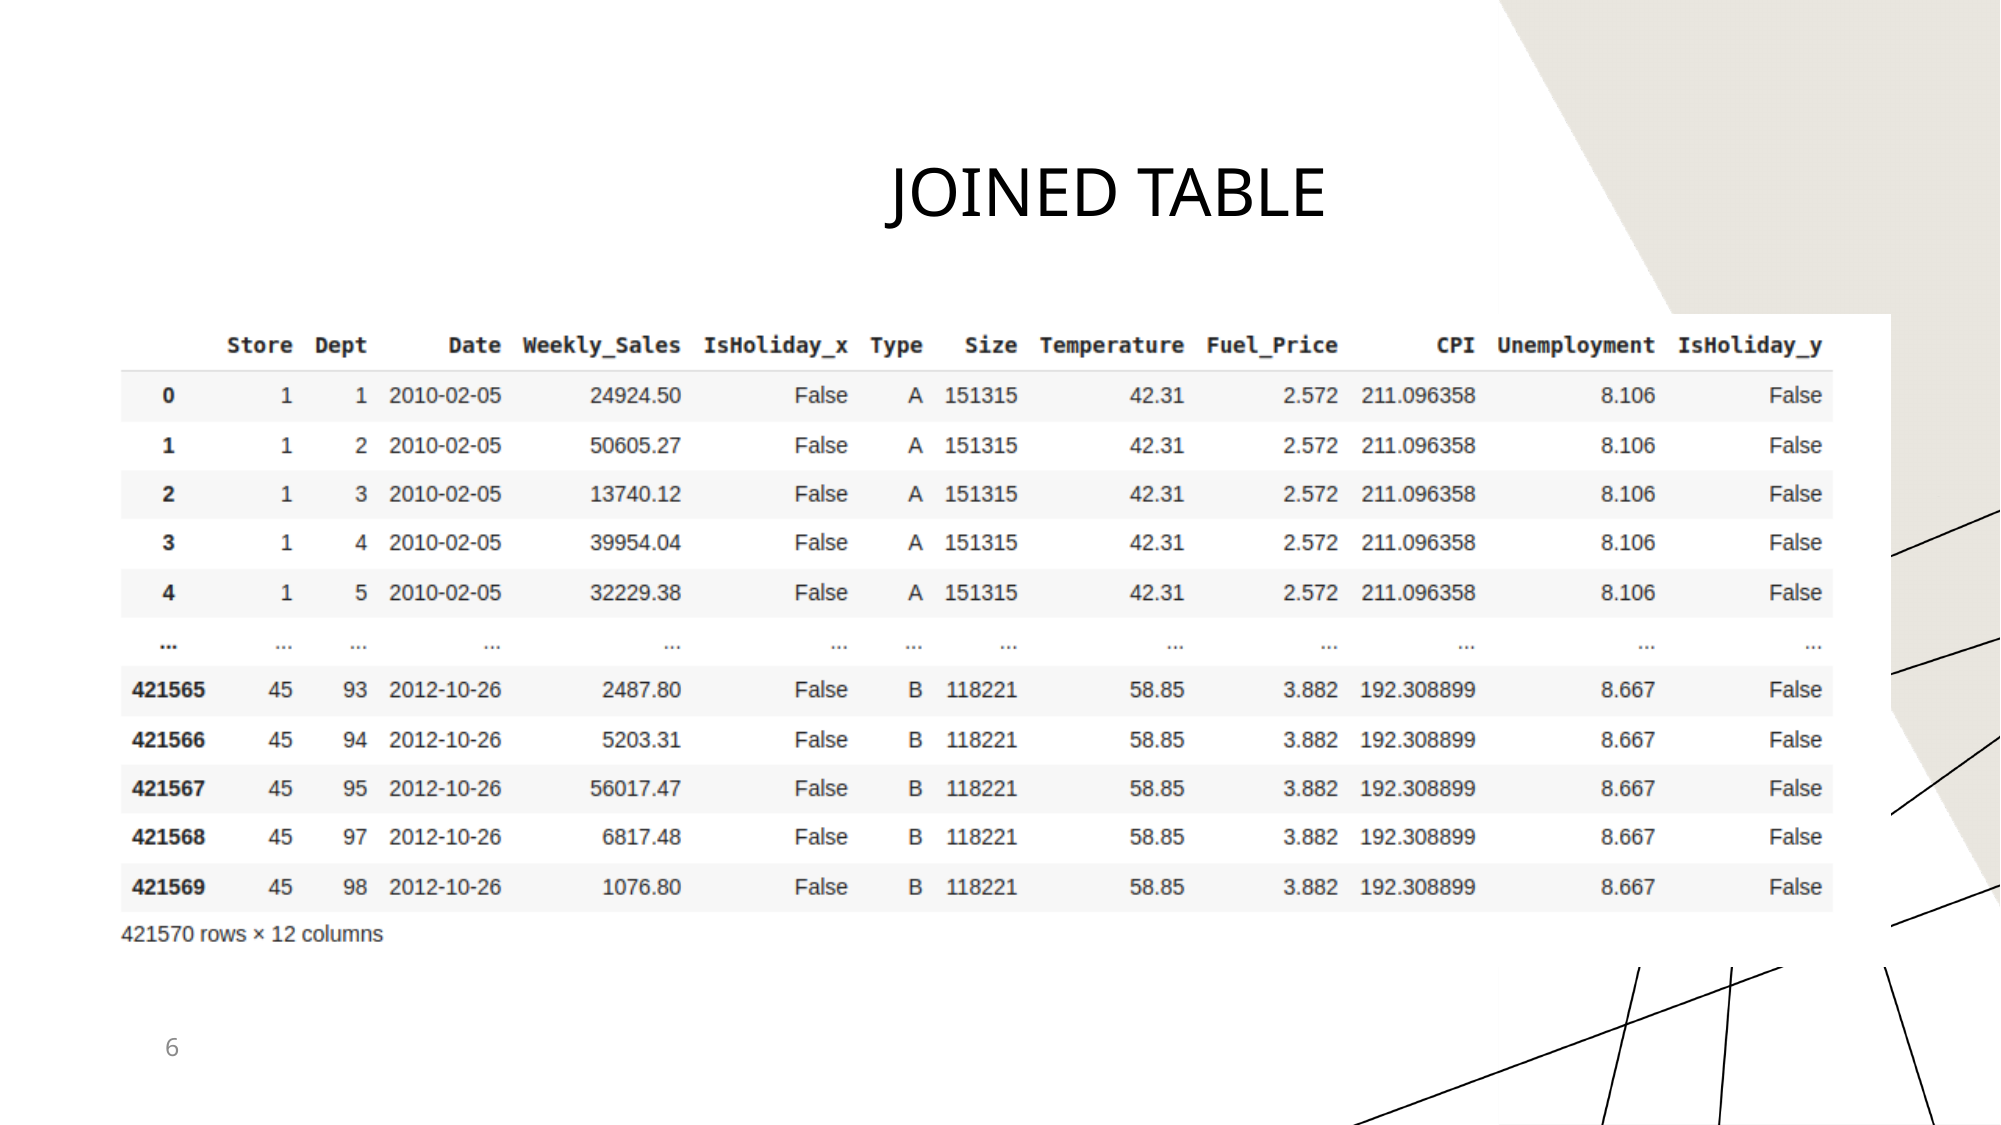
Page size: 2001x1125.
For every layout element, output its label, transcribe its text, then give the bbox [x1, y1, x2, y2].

slide_number 6 [150, 1024, 254, 1074]
title Joined table [150, 59, 1344, 314]
picture [87, 0, 2000, 1125]
